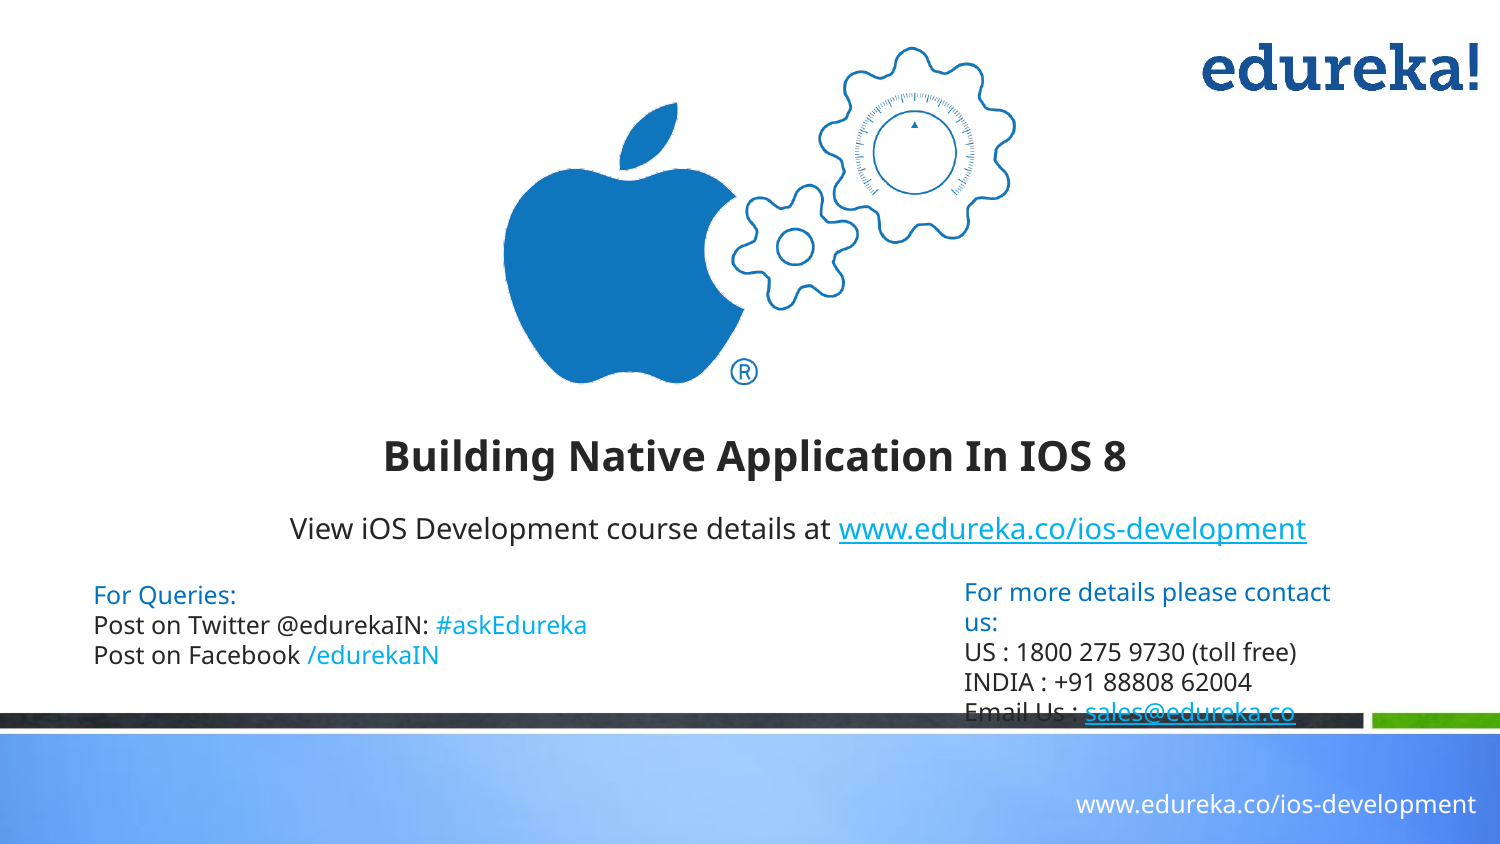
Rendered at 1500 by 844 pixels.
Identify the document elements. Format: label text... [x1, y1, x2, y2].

text_box Building Native Application In IOS 8 [82, 422, 1428, 488]
text_box For more details please contact us: US : 1800 275 9730 (toll free) INDIA : +91 88808 62004 Email Us : sales@edureka.co [949, 568, 1379, 738]
text_box For Queries: Post on Twitter @edurekaIN: #askEdureka Post on Facebook /edurekaIN [78, 572, 904, 677]
text_box View iOS Development course details at www.edureka.co/ios-development [217, 502, 1379, 558]
picture [0, 0, 1500, 844]
